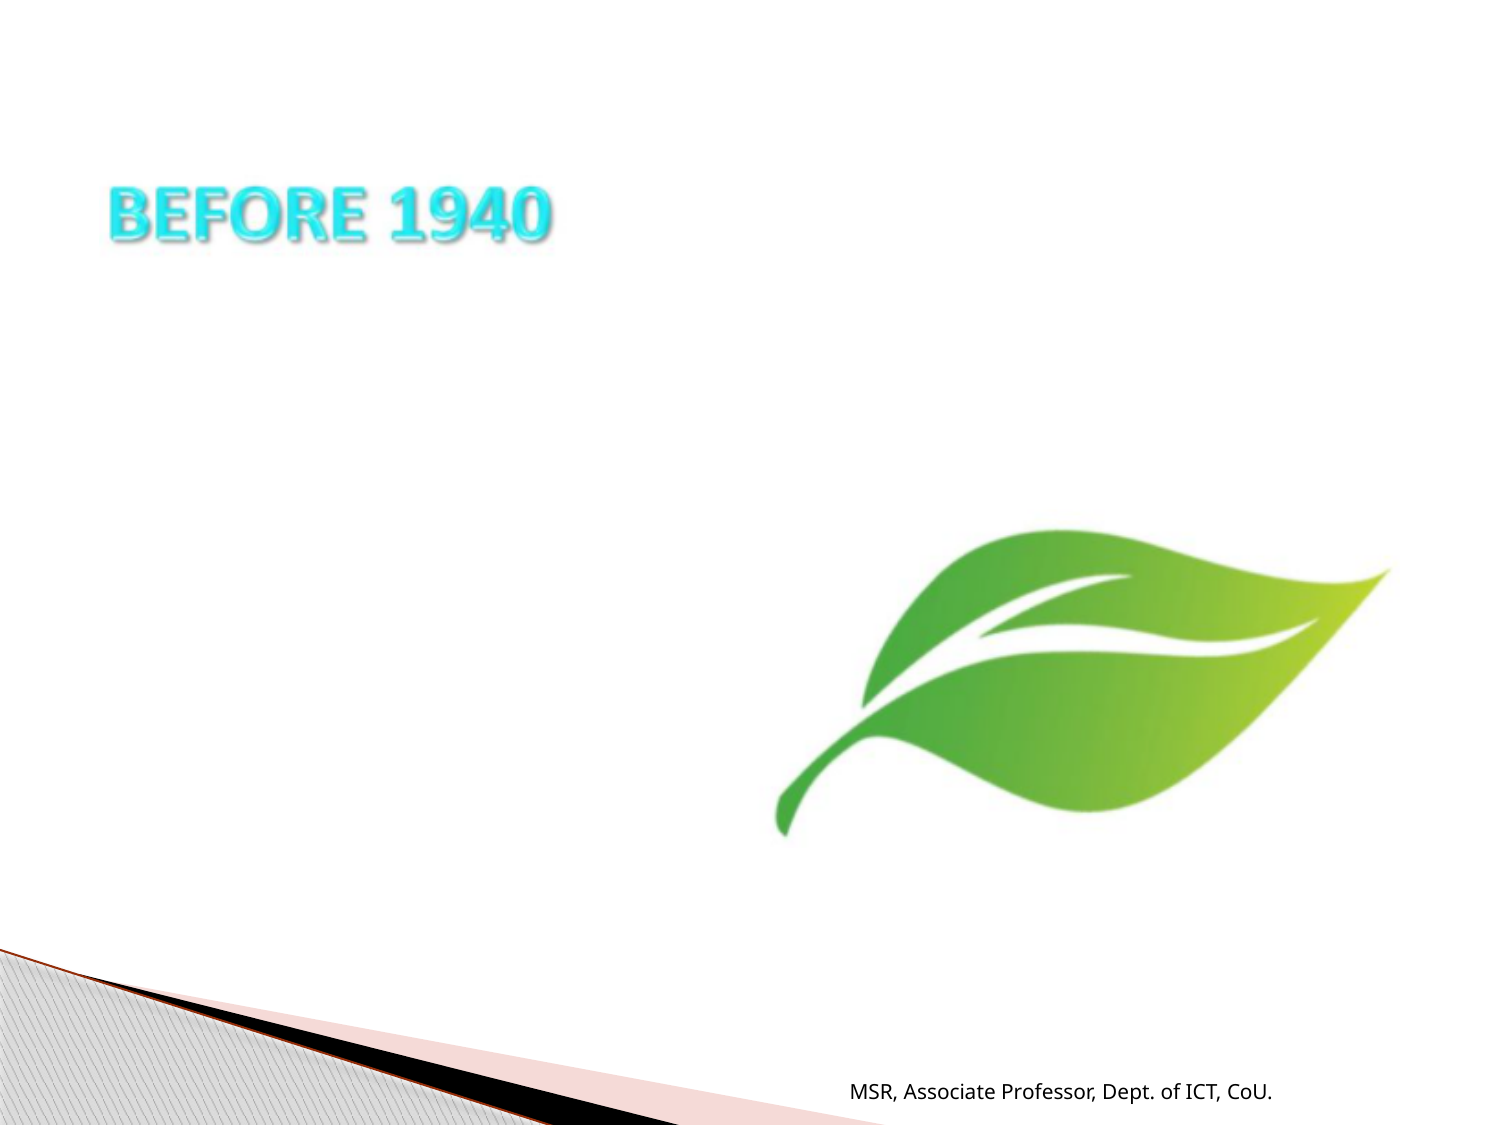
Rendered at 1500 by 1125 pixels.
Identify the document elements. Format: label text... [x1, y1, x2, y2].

footer MSR, Associate Professor, Dept. of ICT, CoU. [718, 1051, 1288, 1112]
picture [99, 174, 1401, 848]
